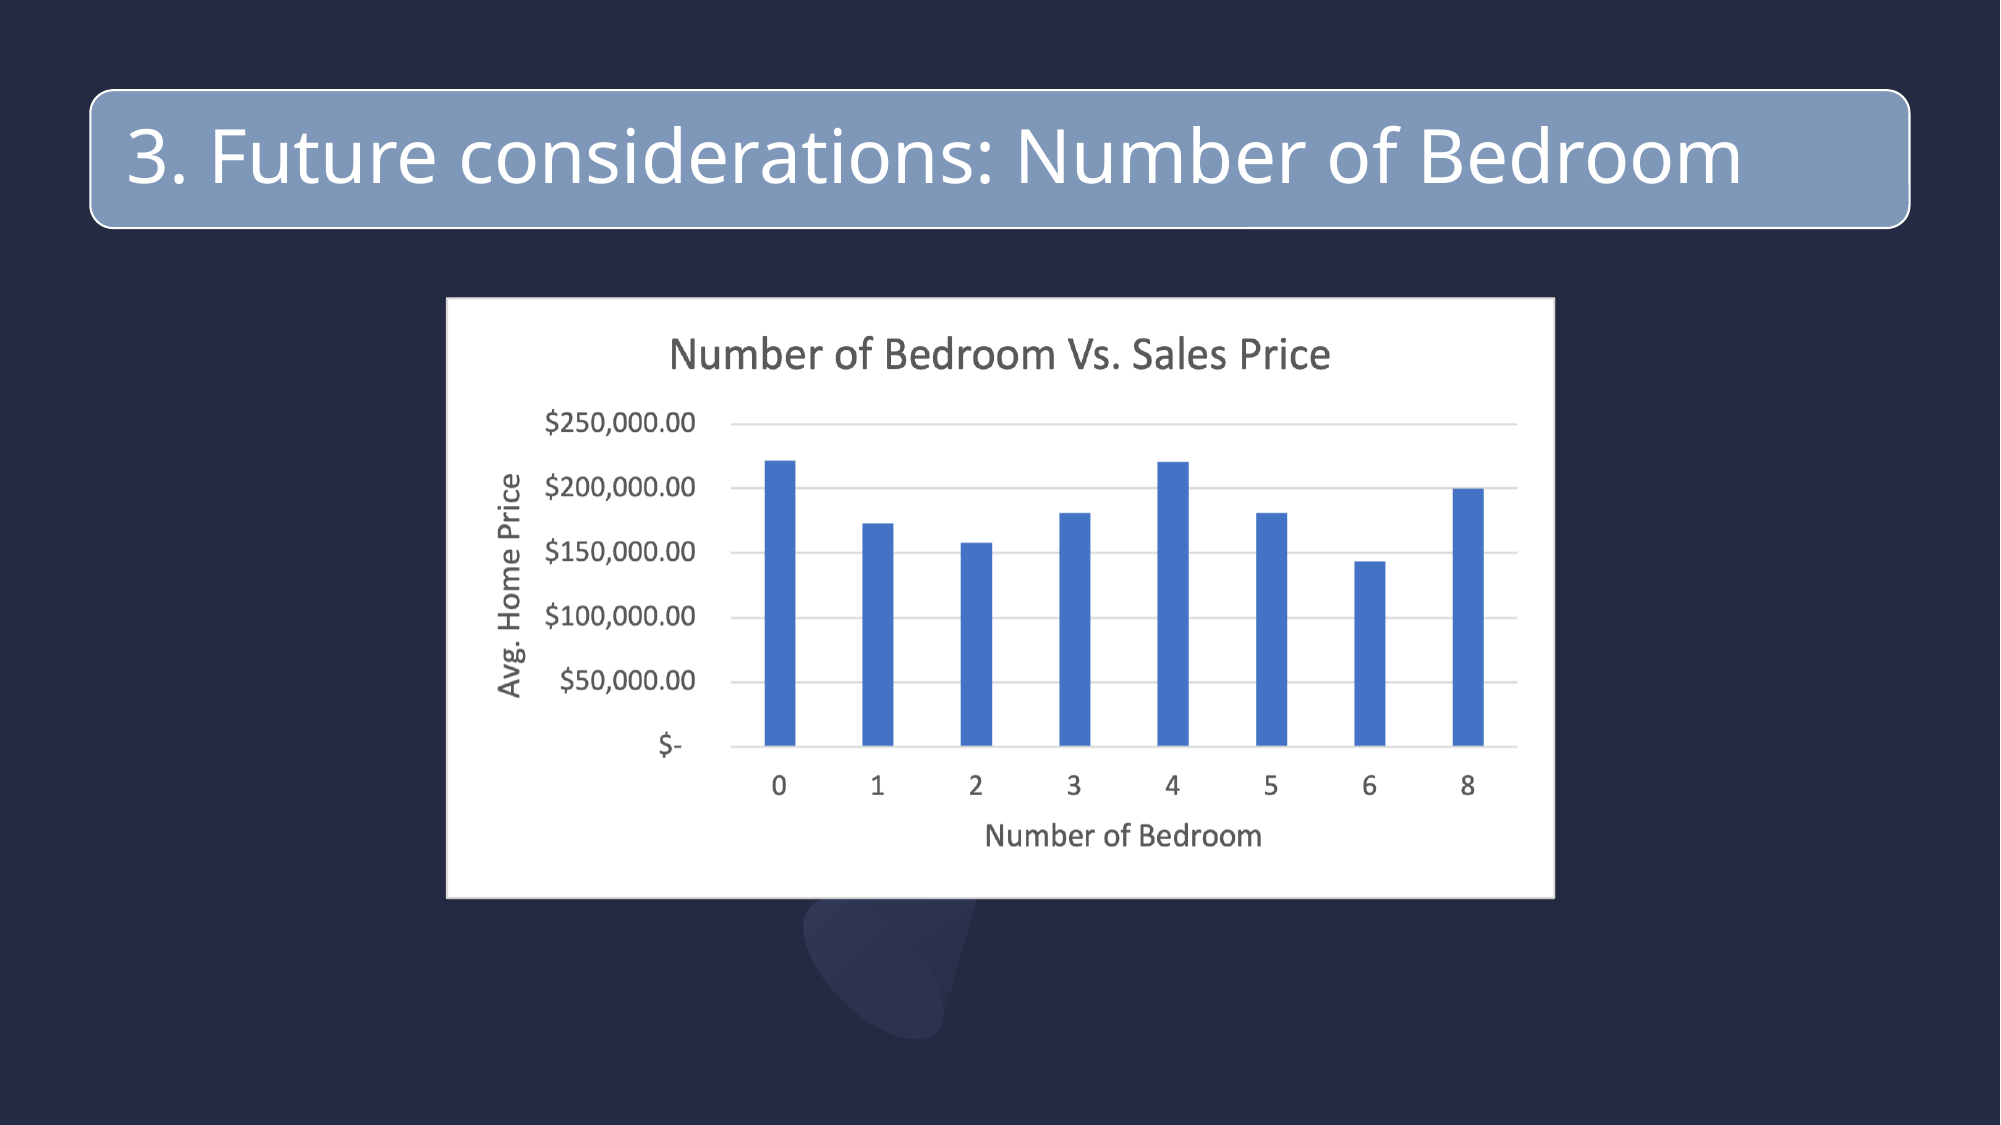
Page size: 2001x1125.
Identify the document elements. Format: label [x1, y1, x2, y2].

text_box [90, 90, 1910, 228]
list [443, 296, 1557, 903]
